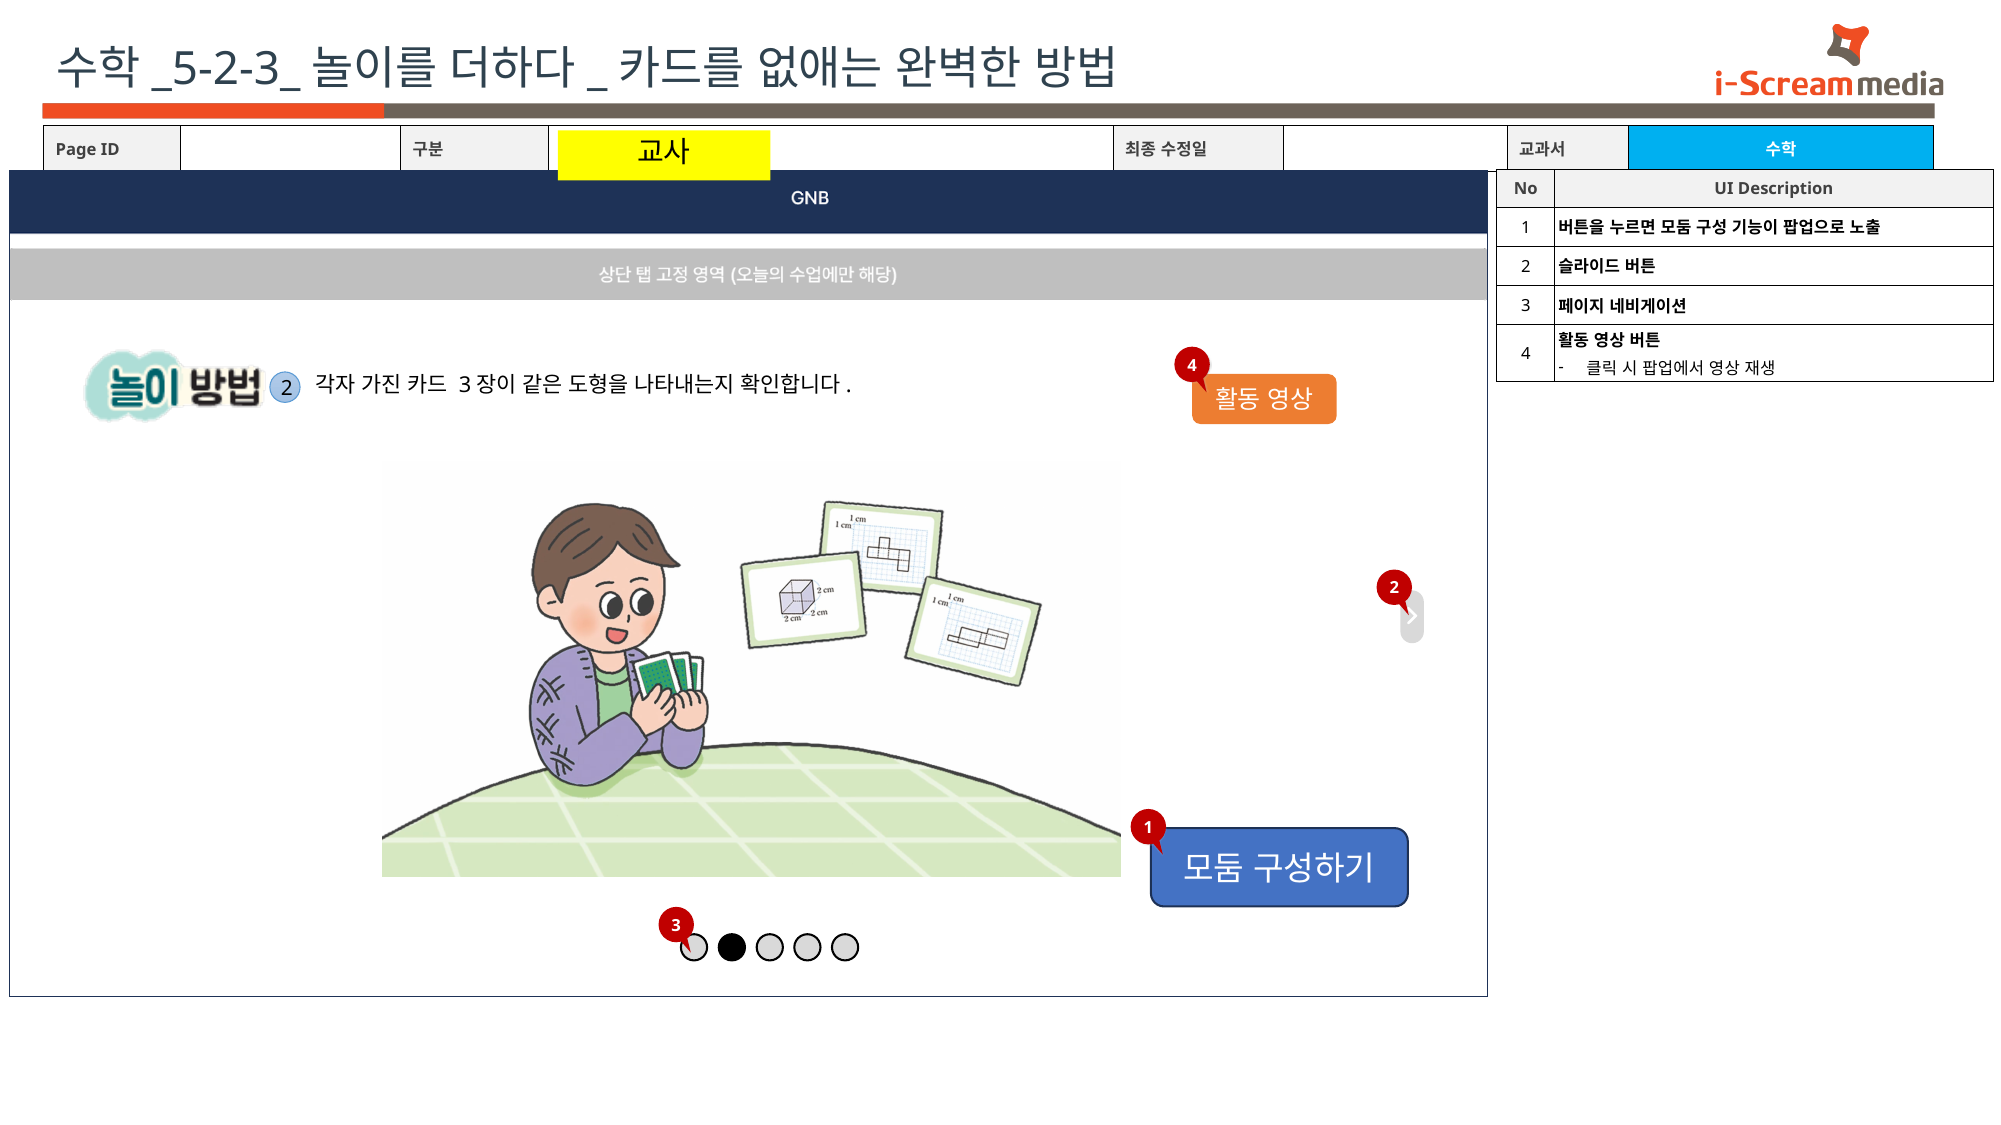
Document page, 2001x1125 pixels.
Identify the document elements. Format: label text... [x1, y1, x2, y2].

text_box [269, 356, 1463, 403]
picture [1715, 23, 1944, 96]
text_box 활동 영상 [1191, 403, 1338, 426]
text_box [1400, 590, 1424, 644]
table_header UI Description [1555, 170, 1993, 207]
picture [10, 171, 1487, 996]
table_cell 슬라이드 버튼 [1555, 247, 1993, 285]
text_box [680, 934, 859, 961]
table_cell 활동 영상 버튼 클릭 시 팝업에서 영상 재생 [1555, 325, 1993, 381]
text_box 모둠 구성하기 [1149, 827, 1409, 908]
table_cell 페이지 네비게이션 [1555, 286, 1993, 324]
text_box 2 [1375, 568, 1414, 607]
table_cell 4 [1497, 325, 1554, 381]
table_cell 버튼을 누르면 모둠 구성 기능이 팝업으로 노출 [1555, 208, 1993, 246]
text_box 3 [657, 905, 695, 944]
table_cell 3 [1497, 286, 1554, 324]
text_box 교사 [557, 130, 771, 181]
table_cell 2 [1497, 247, 1554, 285]
title 수학_5-2-3_놀이를 더하다_카드를 없애는 완벽한 방법 [41, 44, 1683, 95]
text_box 4 [1175, 345, 1209, 356]
text_box 1 [1129, 807, 1168, 856]
table_cell 1 [1497, 208, 1554, 246]
table_header No [1497, 170, 1554, 207]
